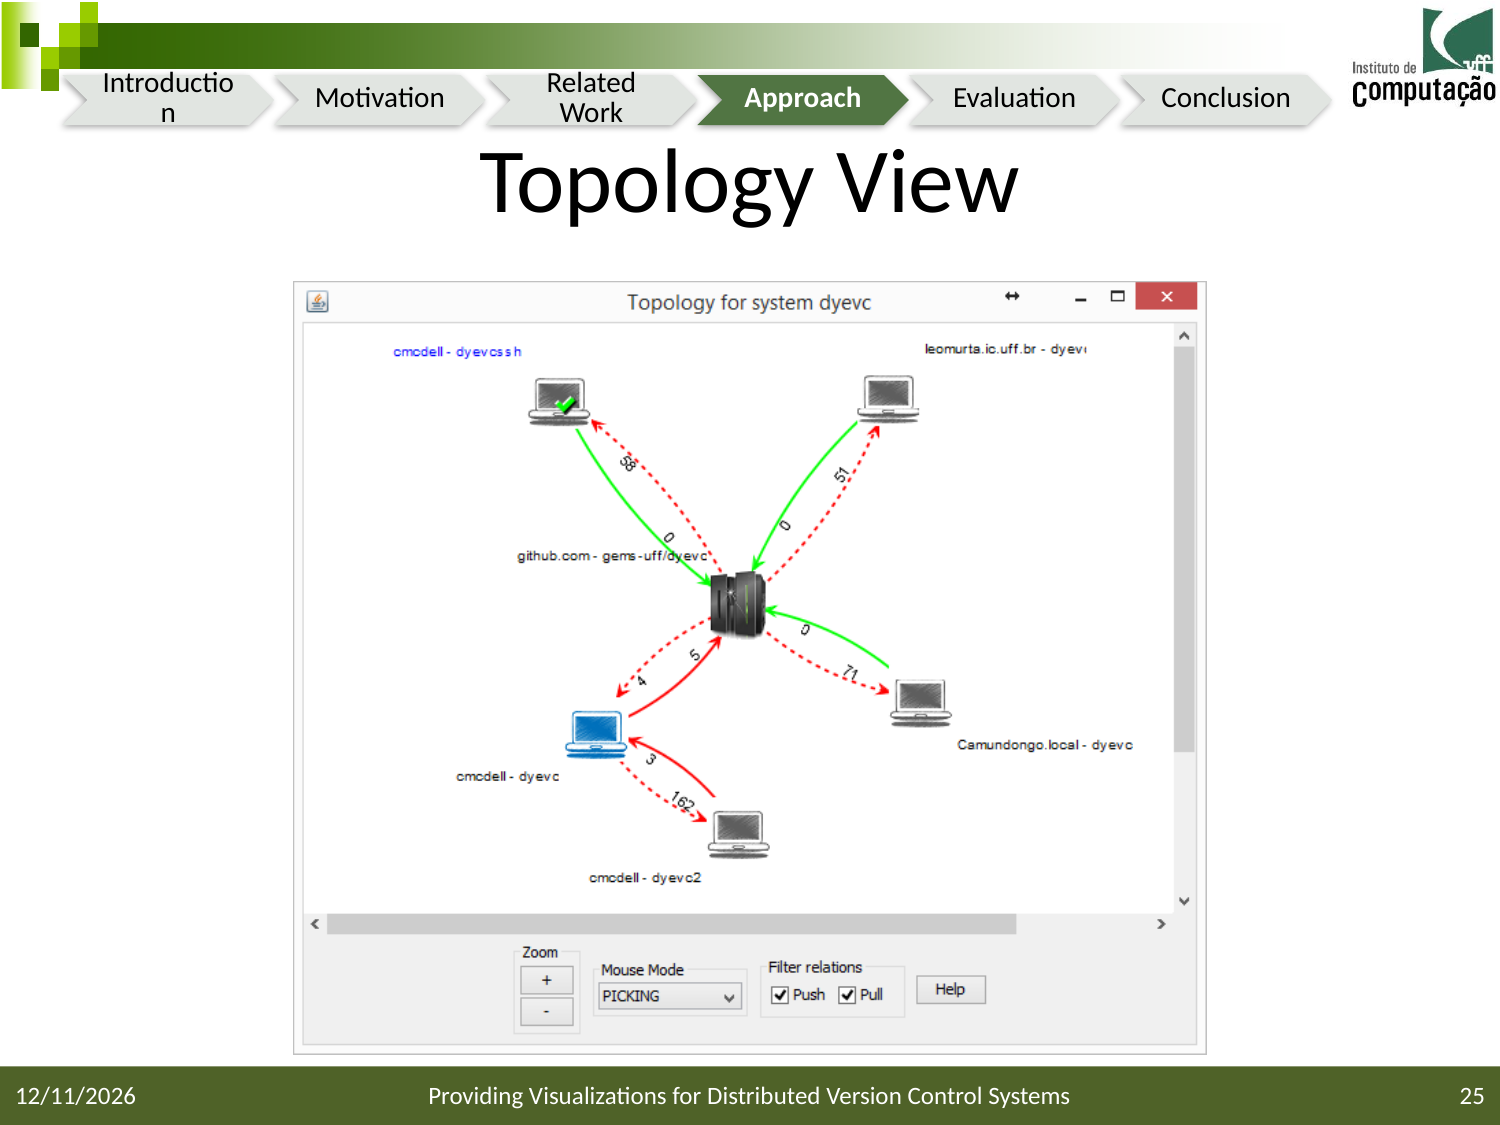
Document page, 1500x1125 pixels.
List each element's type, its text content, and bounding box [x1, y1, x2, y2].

footer Providing Visualizations for Distributed Version Control Systems [362, 1065, 1138, 1125]
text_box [62, 74, 1333, 126]
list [293, 281, 1207, 1055]
slide_number 25 [1149, 1065, 1500, 1125]
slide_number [0, 1065, 350, 1125]
title Topology View [23, 82, 1477, 270]
